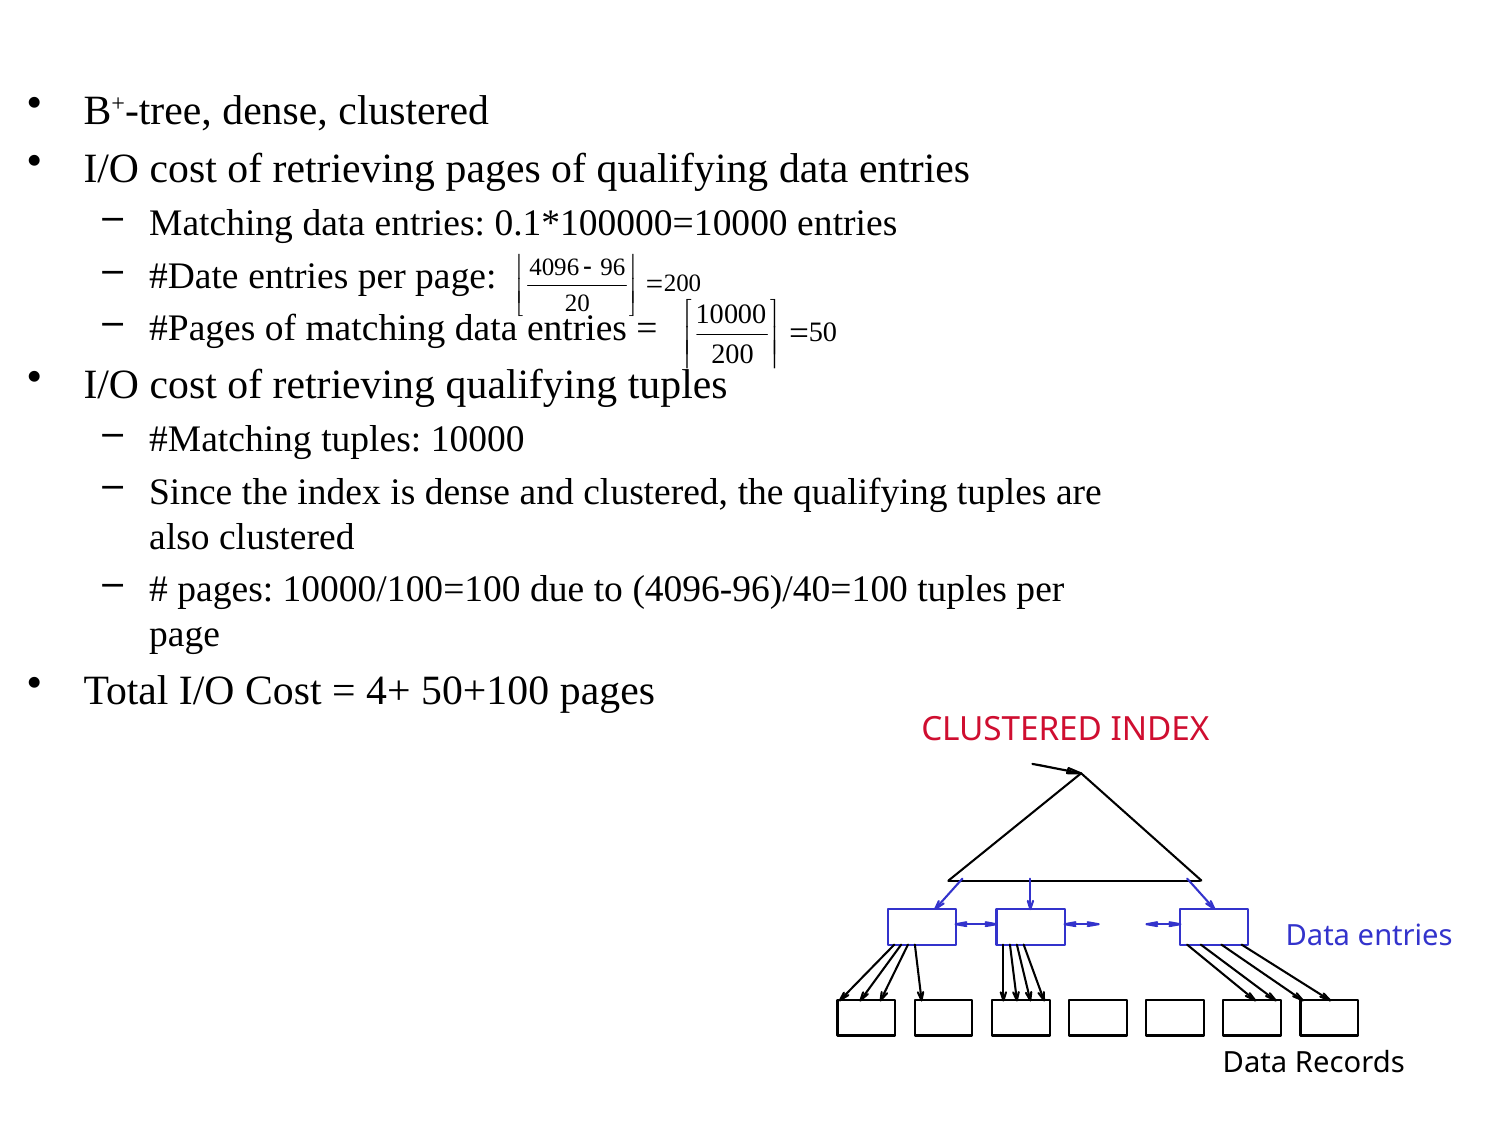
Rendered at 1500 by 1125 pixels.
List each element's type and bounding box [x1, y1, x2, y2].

text_box [837, 699, 1470, 1087]
text_box [12, 74, 1138, 788]
